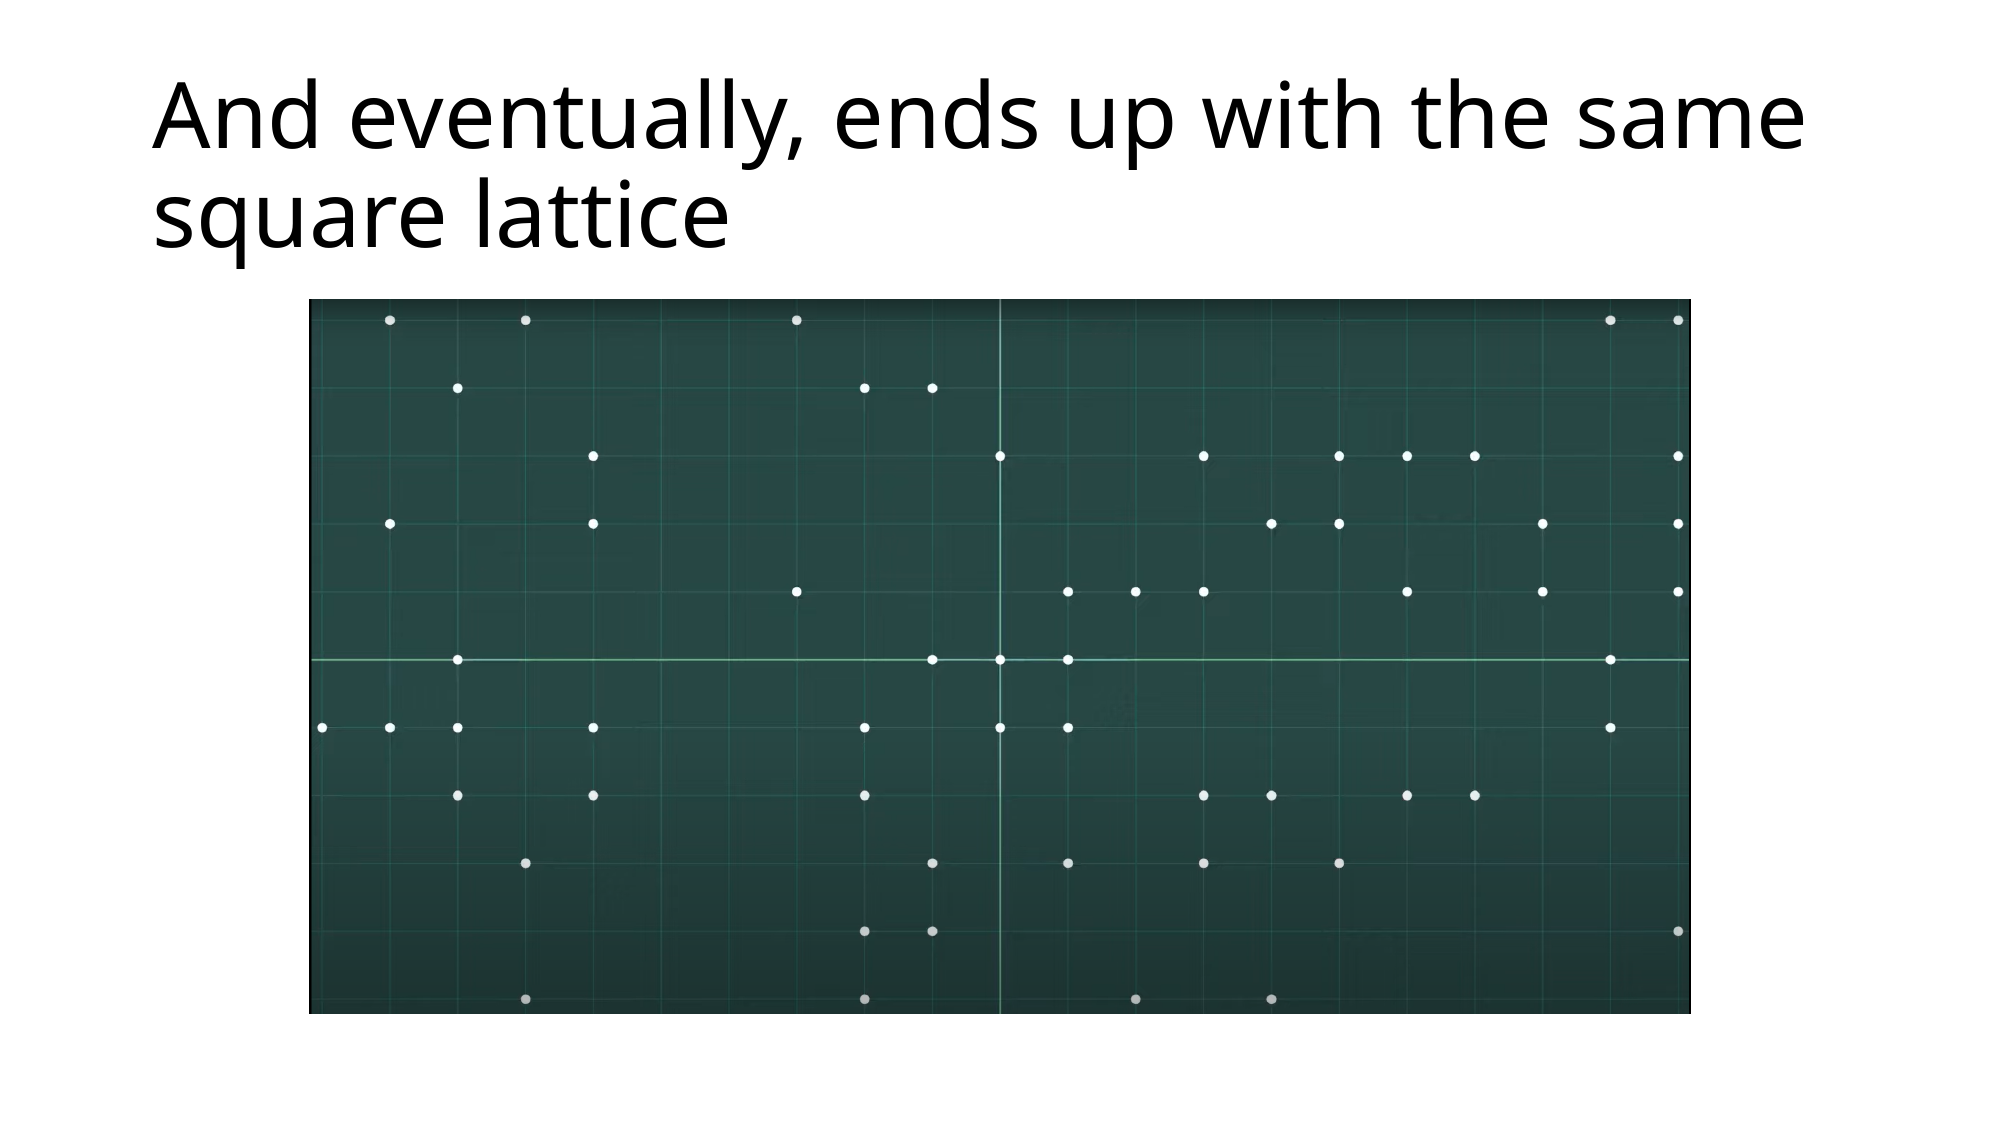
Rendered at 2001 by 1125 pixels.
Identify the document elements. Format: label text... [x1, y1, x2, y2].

title And eventually, ends up with the same square lattice [137, 59, 1863, 278]
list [309, 299, 1691, 1014]
